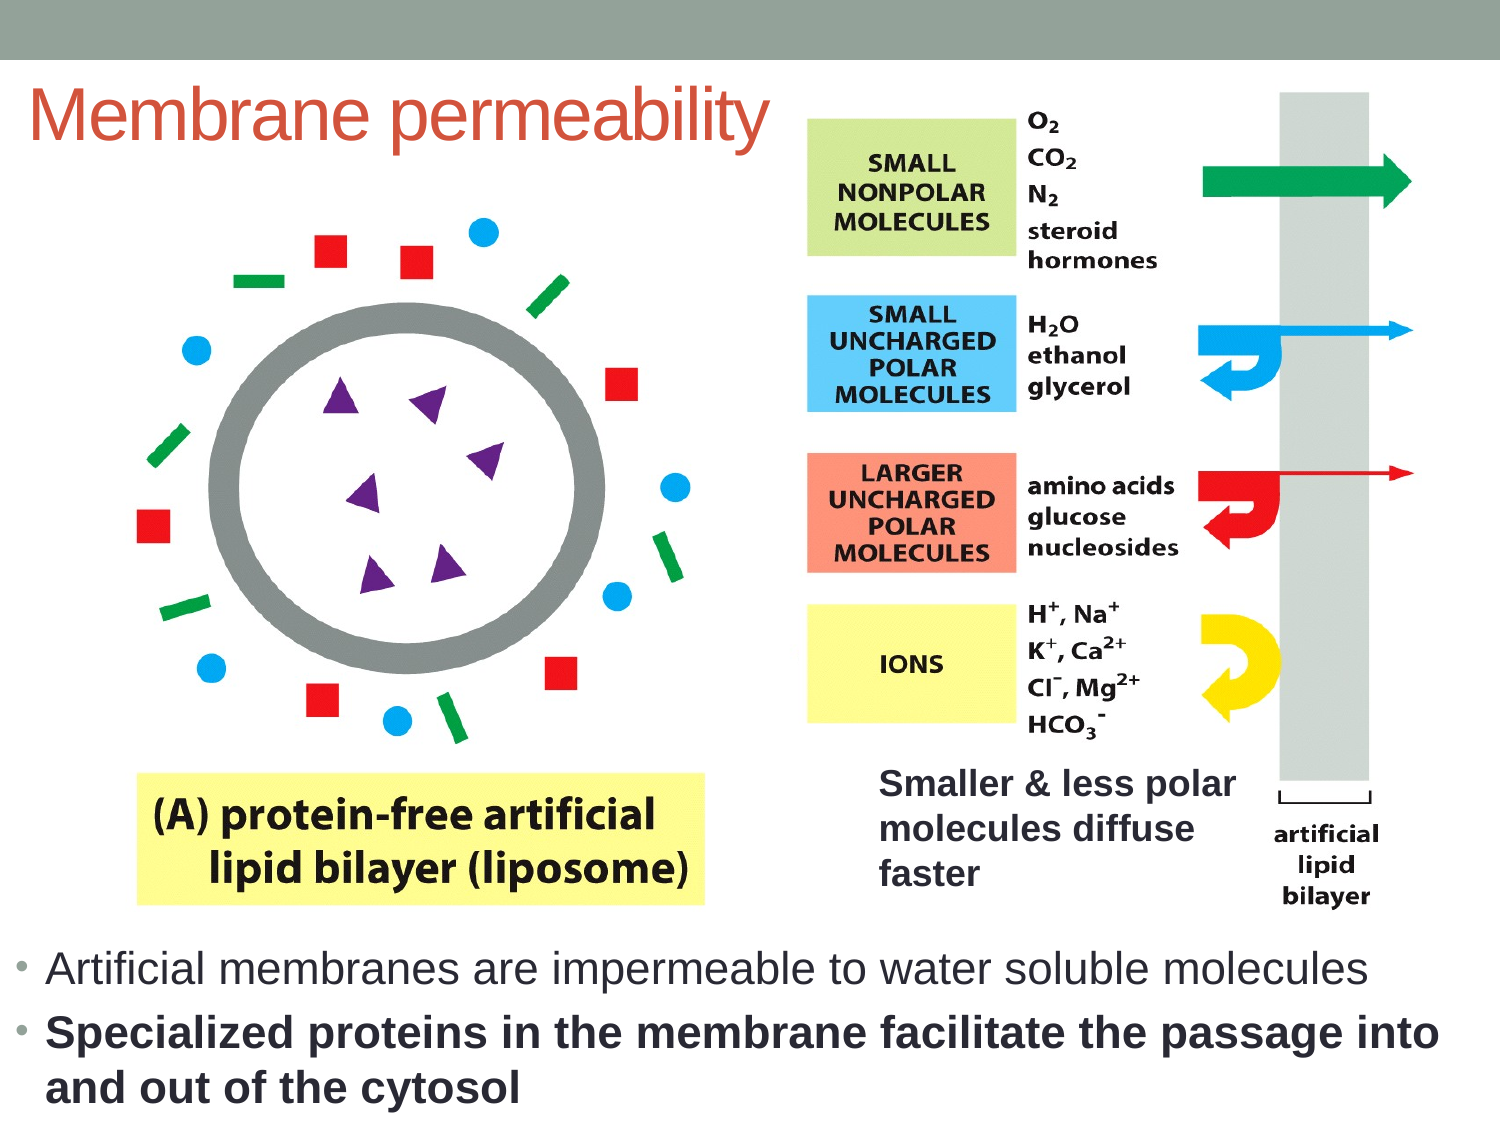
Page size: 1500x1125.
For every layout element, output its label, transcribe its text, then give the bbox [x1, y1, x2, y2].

list Artificial membranes are impermeable to water soluble molecules Specialized proteins in the membrane facilitate the passage into and out of the cytosol [0, 931, 1500, 1089]
picture [125, 83, 1423, 923]
title Membrane permeability [12, 29, 1363, 192]
